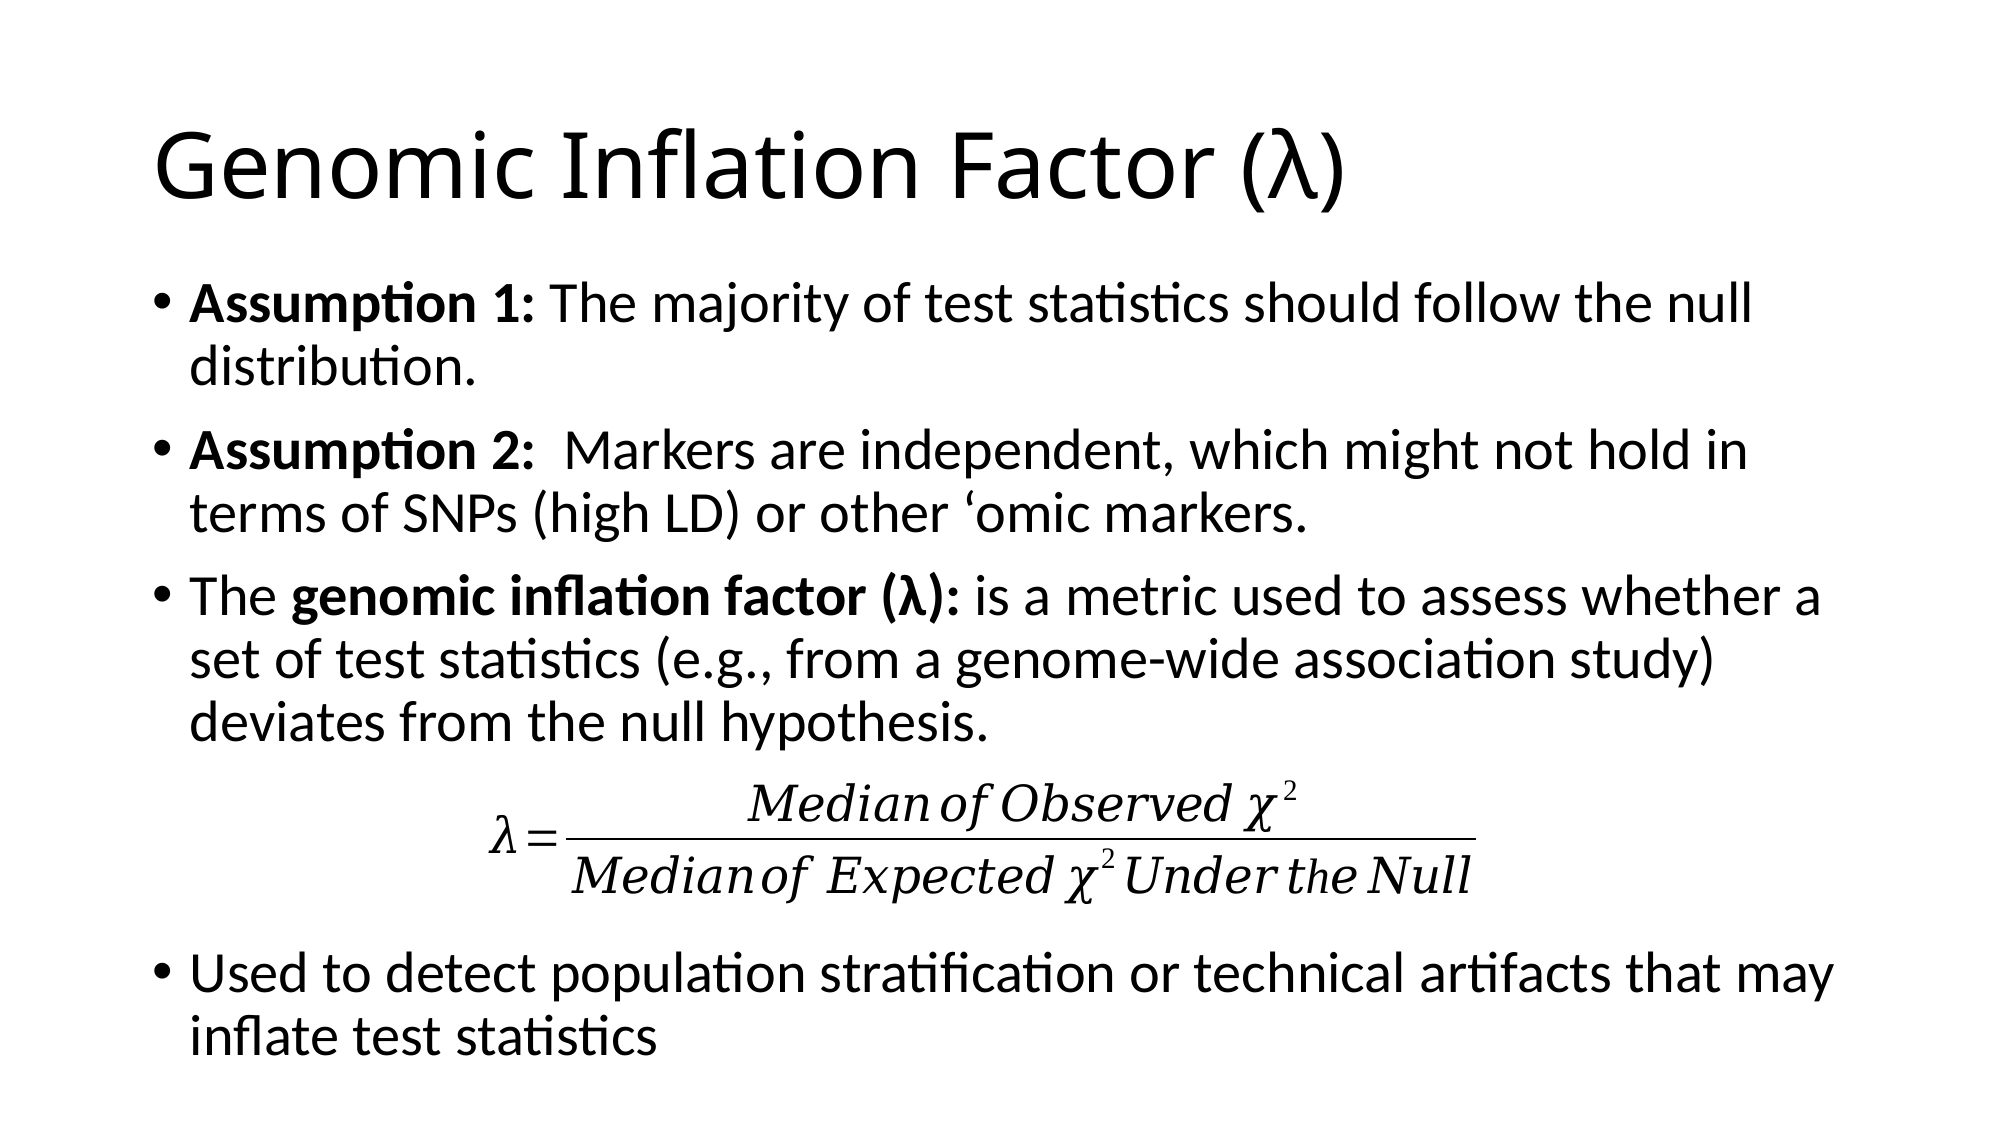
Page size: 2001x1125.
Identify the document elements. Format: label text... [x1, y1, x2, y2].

list Assumption 1: The majority of test statistics should follow the null distribution. Assumption 2: Markers are independent, which might not hold in terms of SNPs (high LD) or other ‘omic markers. The genomic inflation factor (λ): is a metric used to assess whether a set of test statistics (e.g., from a genome-wide association study) deviates from the null hypothesis. Used to detect population stratification or technical artifacts that may inflate test statistics [137, 265, 1863, 1091]
title Genomic Inflation Factor (λ) [137, 59, 1863, 265]
